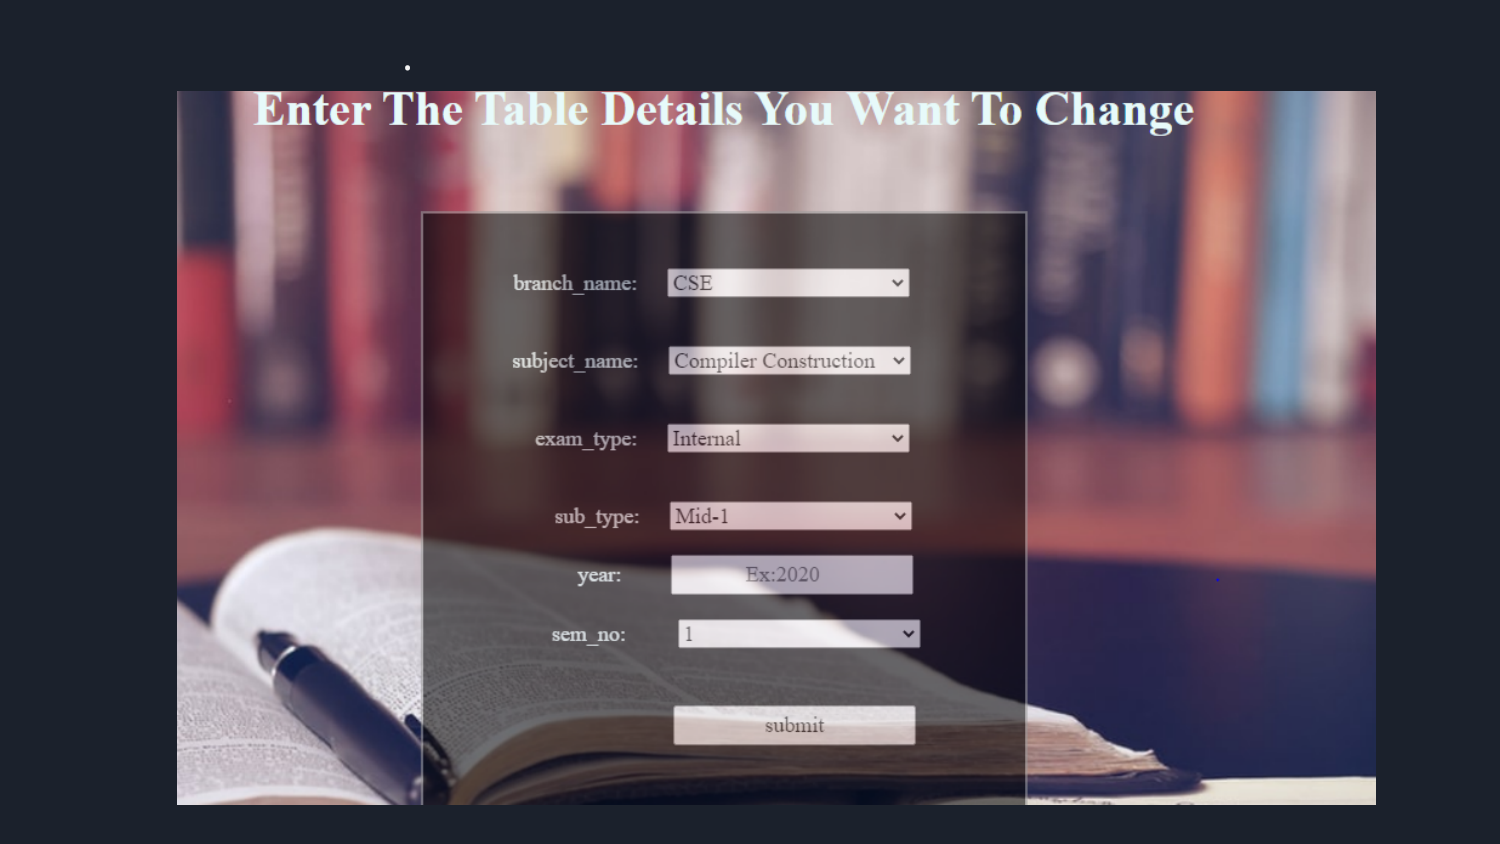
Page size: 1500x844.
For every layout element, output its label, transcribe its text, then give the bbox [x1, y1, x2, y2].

picture [177, 91, 1376, 805]
text_box . [202, 16, 1195, 81]
